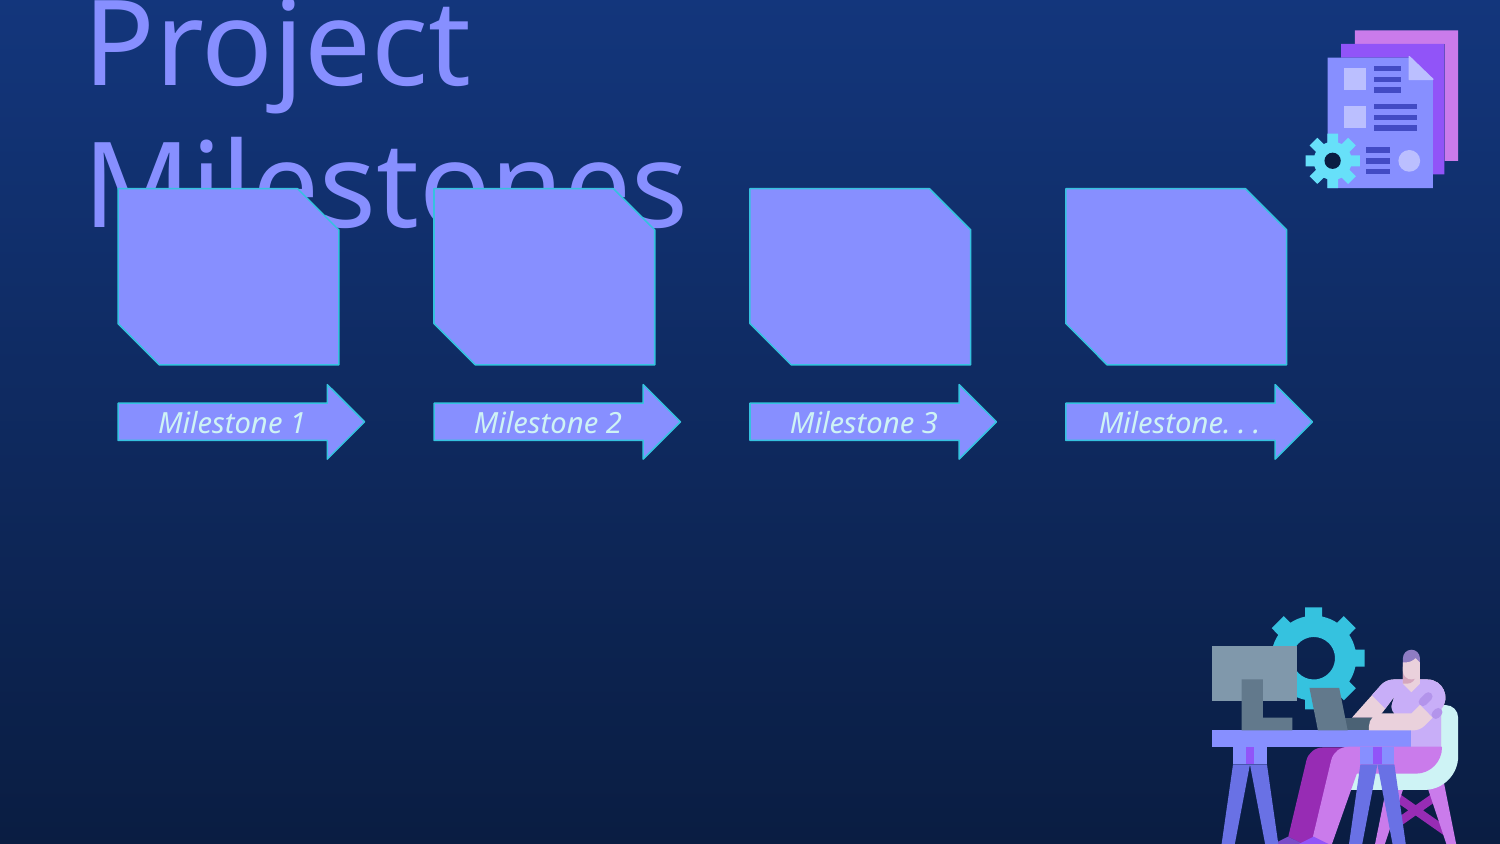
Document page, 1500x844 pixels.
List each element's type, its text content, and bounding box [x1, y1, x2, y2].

text_box [749, 188, 971, 365]
title Project Milestones [68, 62, 935, 157]
text_box Milestone 1 [118, 384, 365, 460]
text_box [118, 188, 339, 365]
text_box Milestone 2 [434, 384, 681, 460]
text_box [1305, 30, 1459, 189]
text_box [433, 188, 655, 365]
text_box Milestone 3 [750, 384, 997, 460]
text_box Milestone. . . [1065, 384, 1313, 460]
text_box [1065, 188, 1287, 365]
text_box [1211, 606, 1459, 844]
